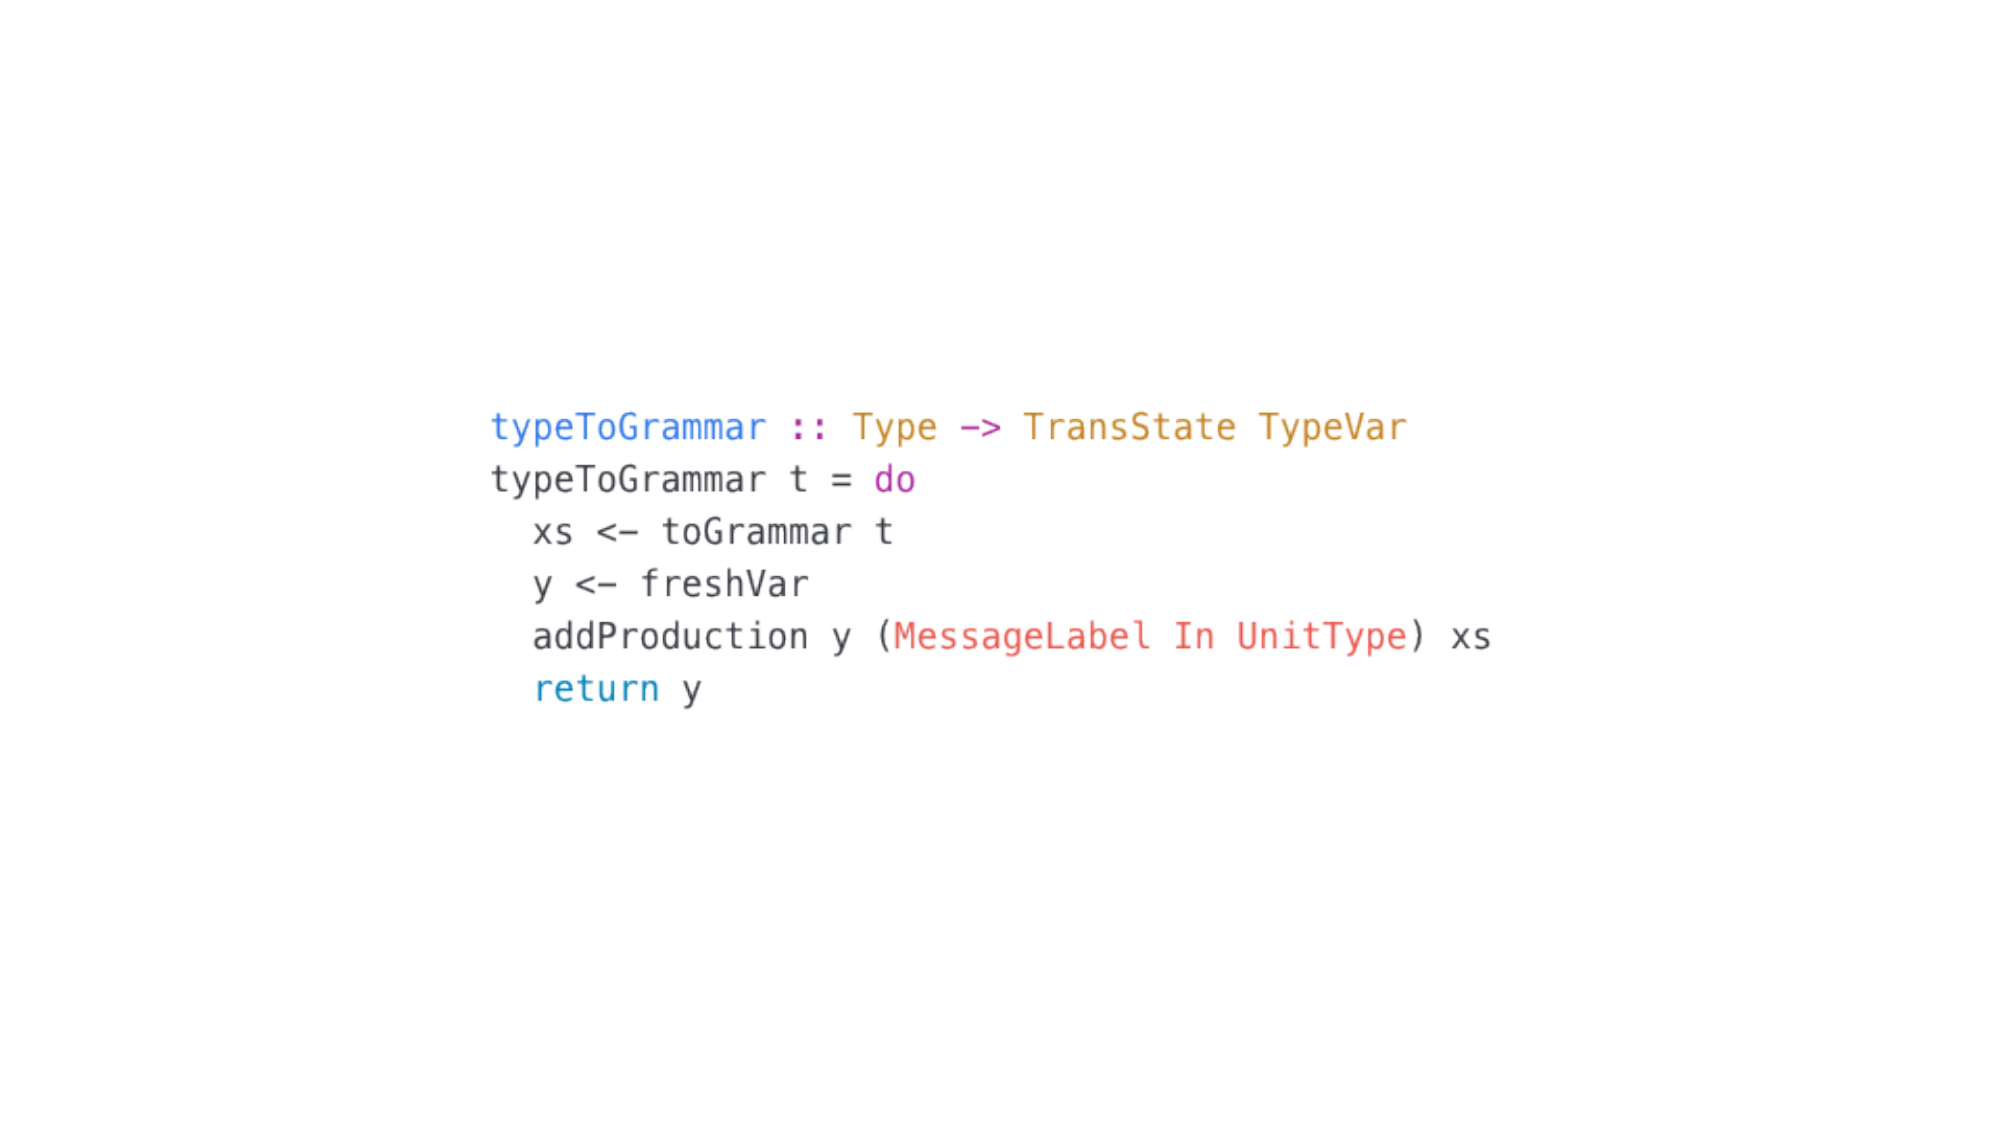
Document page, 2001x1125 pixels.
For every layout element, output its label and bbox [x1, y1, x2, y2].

picture [471, 394, 1529, 731]
